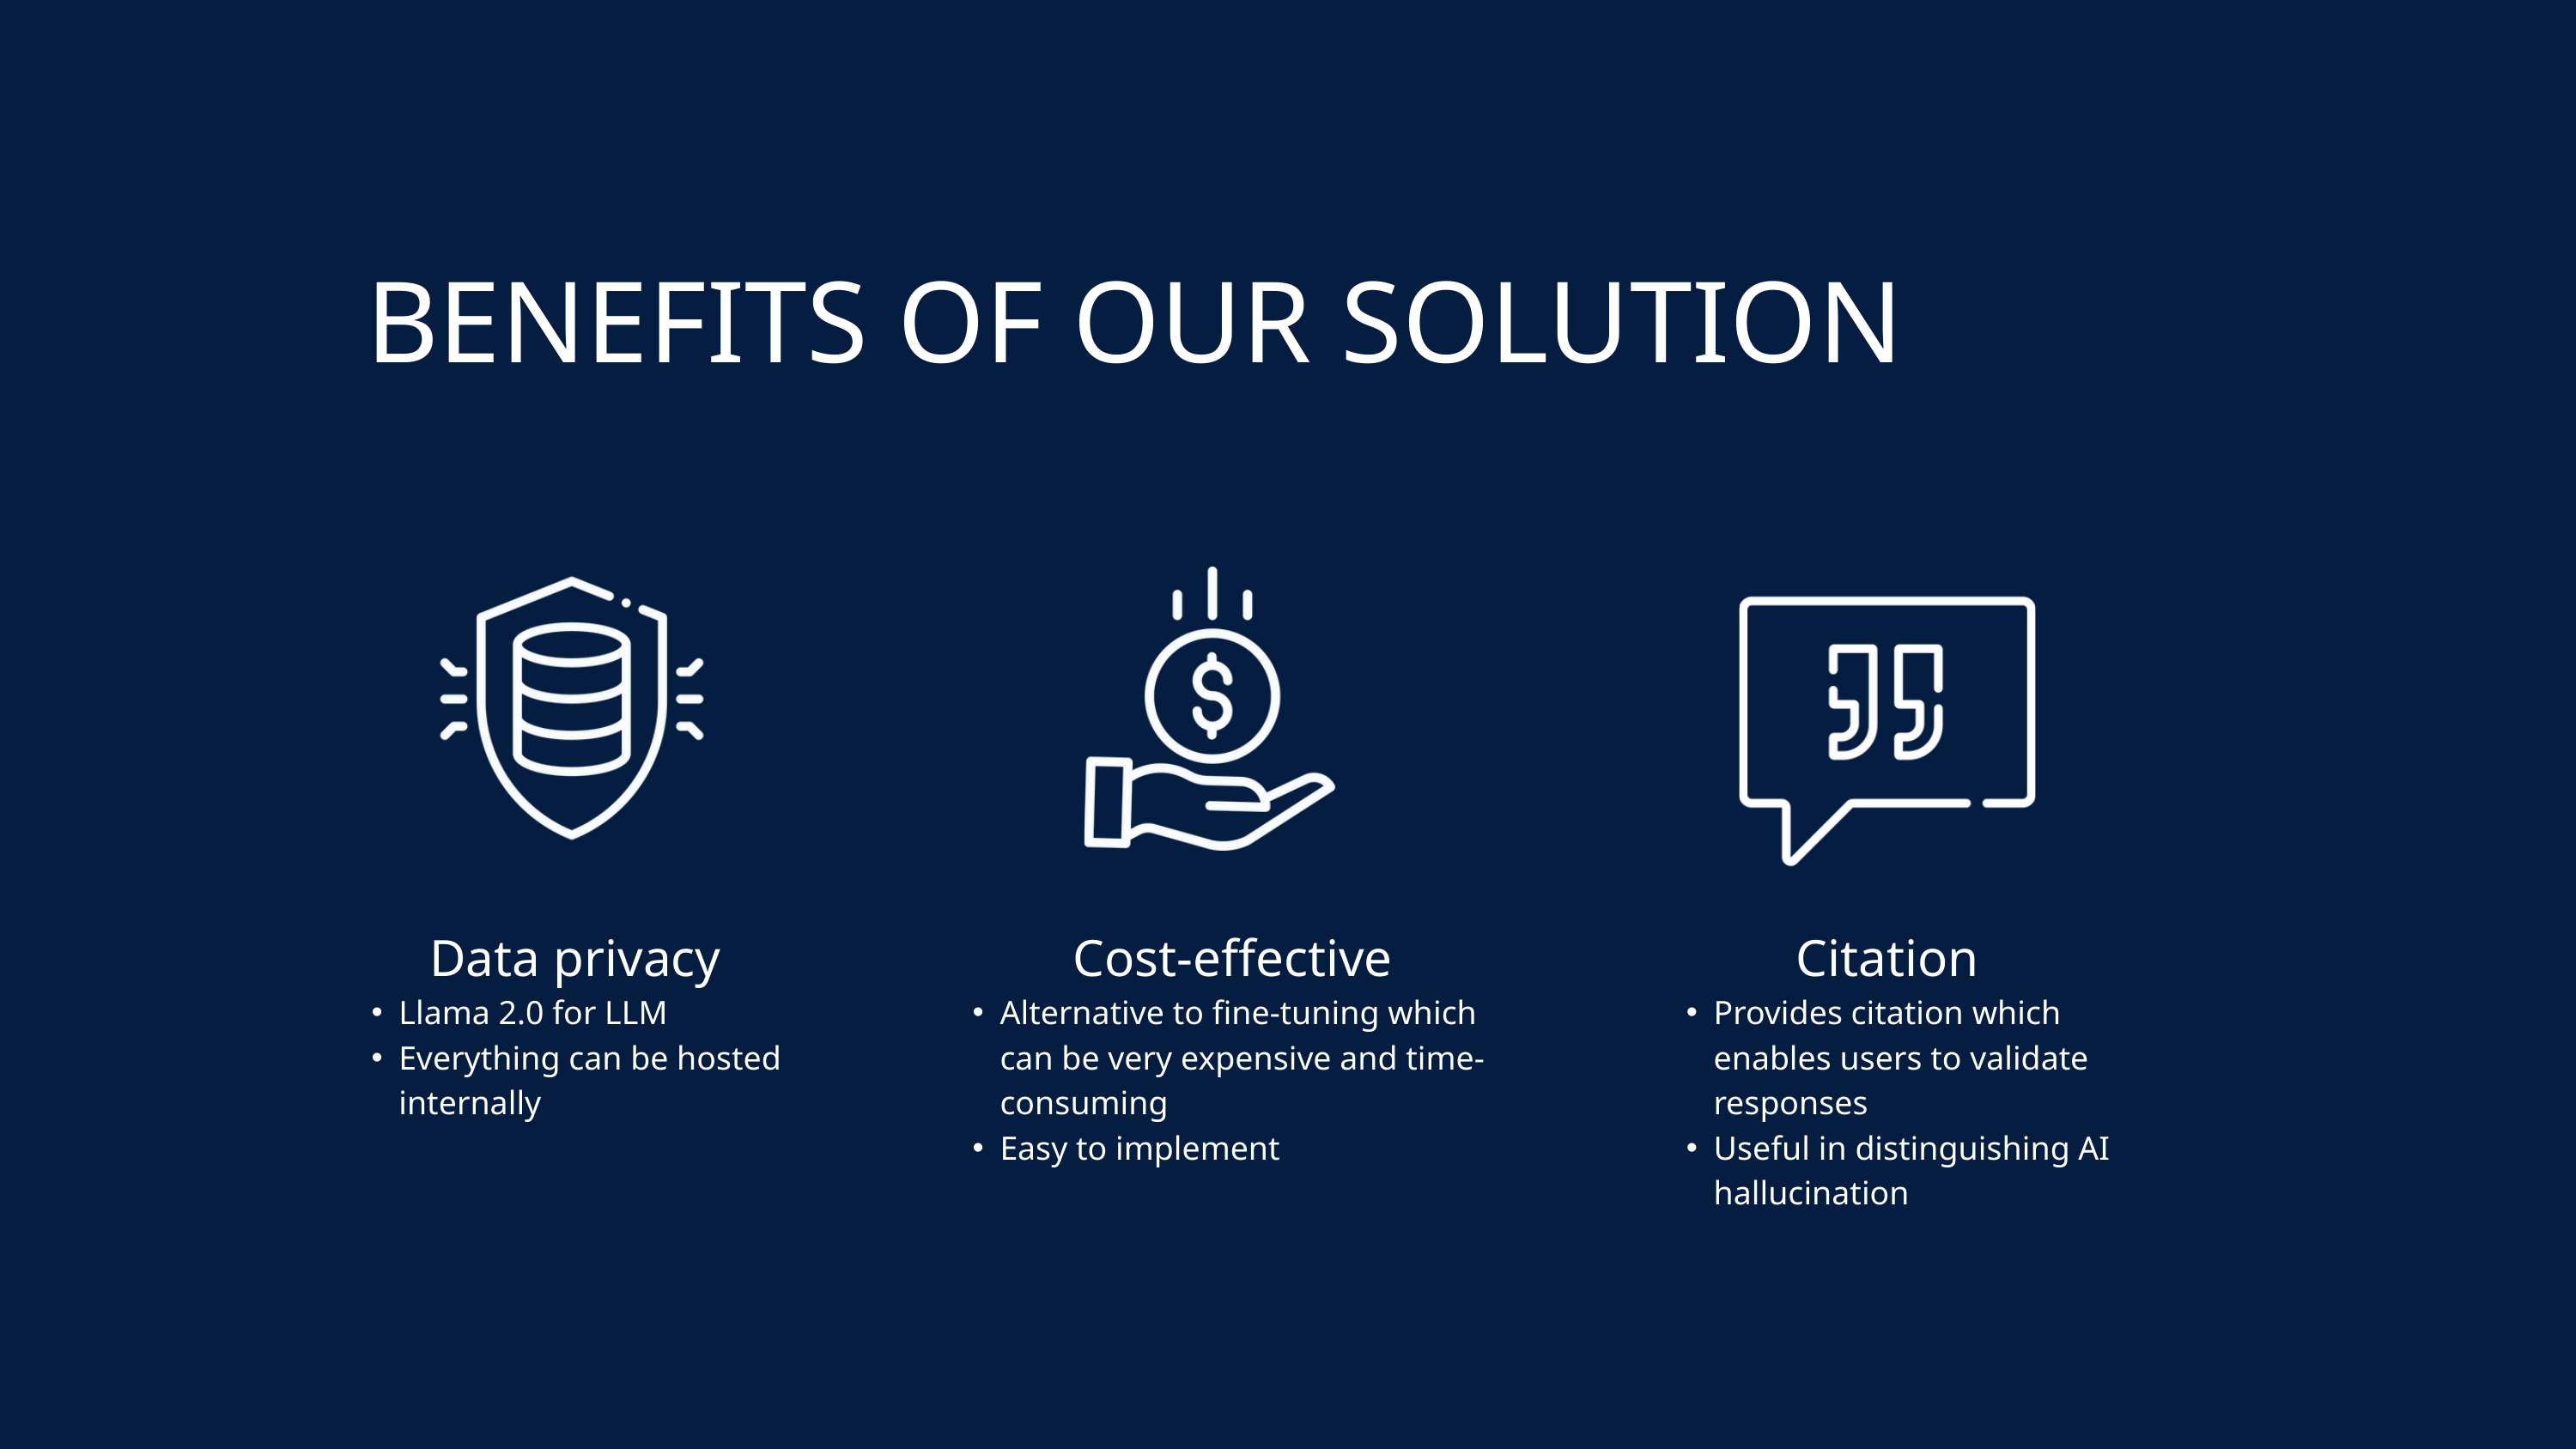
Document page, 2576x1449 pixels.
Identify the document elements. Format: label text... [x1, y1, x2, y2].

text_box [343, 563, 2117, 1206]
text_box BENEFITS OF OUR SOLUTION [365, 250, 2095, 385]
